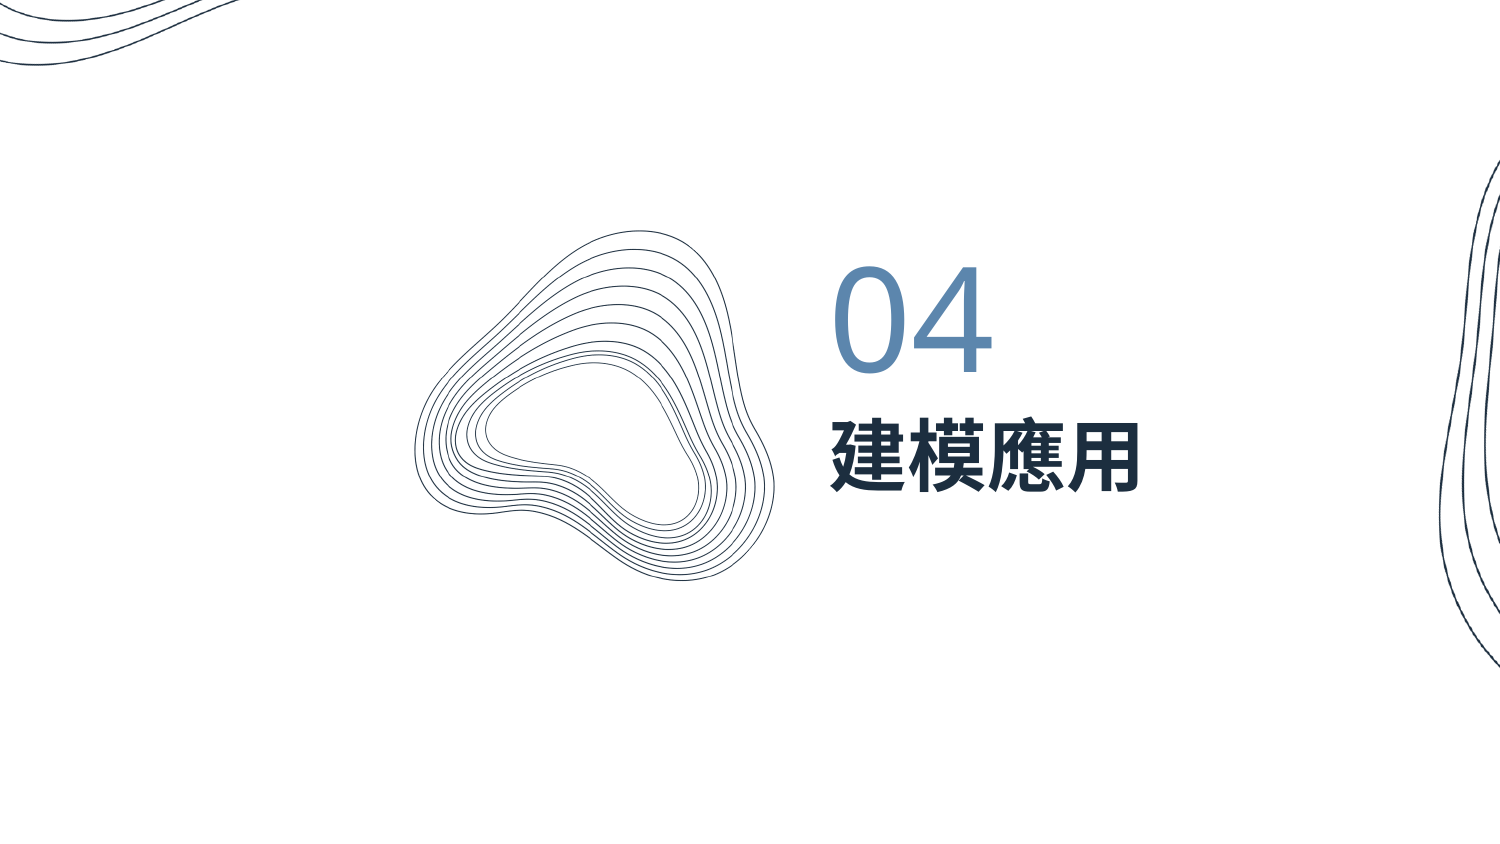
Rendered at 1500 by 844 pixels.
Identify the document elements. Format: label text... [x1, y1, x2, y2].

picture [1371, 617, 1500, 694]
title 建模應用 [813, 391, 1500, 617]
picture [0, 0, 402, 148]
picture [379, 179, 873, 676]
title 04 [813, 251, 1084, 417]
picture [1436, 125, 1500, 391]
